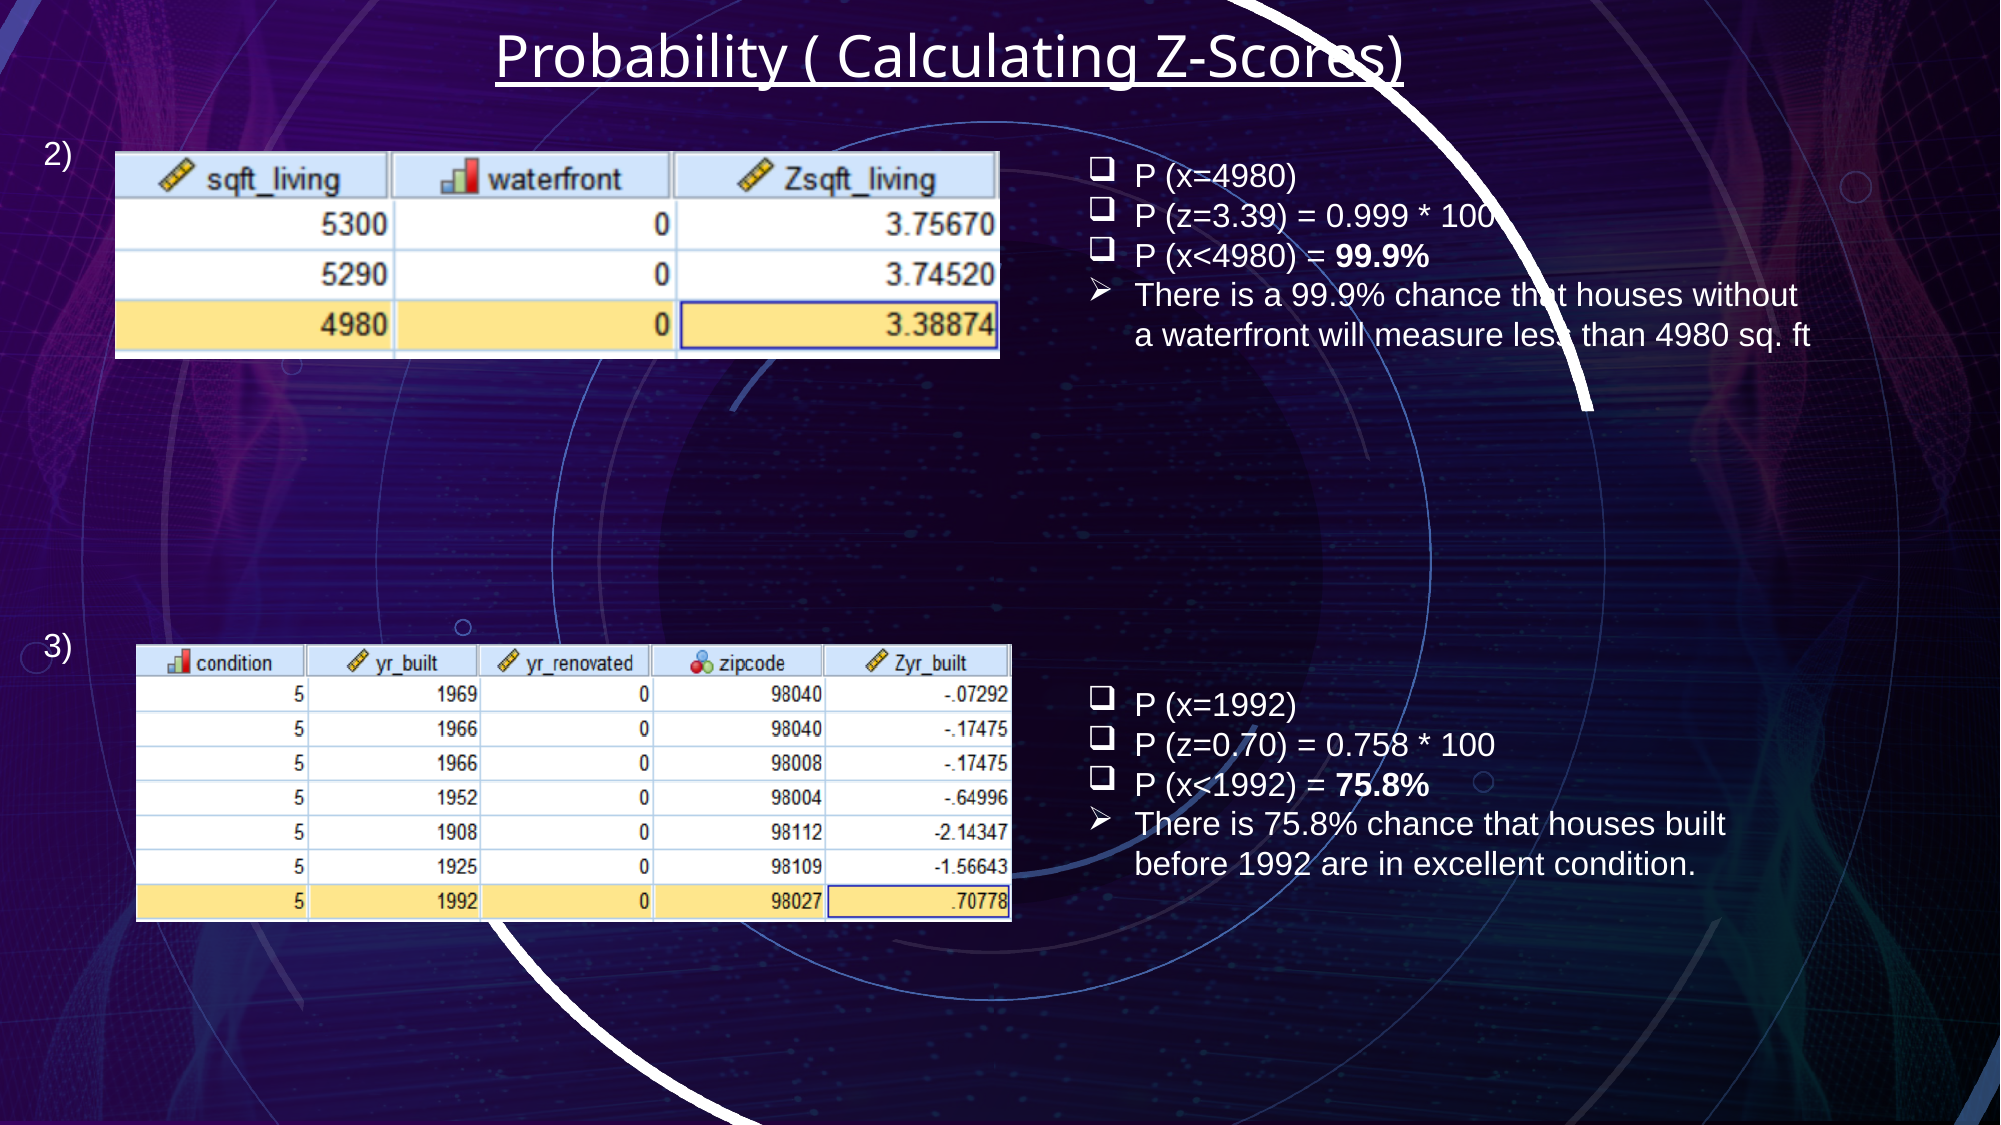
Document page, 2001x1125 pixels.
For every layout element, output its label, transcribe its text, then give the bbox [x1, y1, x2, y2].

picture [0, 0, 2000, 1125]
text_box P (x=4980) P (z=3.39) = 0.999 * 100 P (x<4980) = 99.9% There is a 99.9% chance that houses without a waterfront will measure less than 4980 sq. ft [1072, 146, 1841, 361]
text_box P (x=1992) P (z=0.70) = 0.758 * 100 P (x<1992) = 75.8% There is 75.8% chance that houses built before 1992 are in excellent condition. [1072, 675, 1841, 890]
text_box 3) [28, 616, 1709, 672]
text_box 2) [28, 125, 1709, 180]
text_box Probability ( Calculating Z-Scores) [480, 11, 1722, 97]
